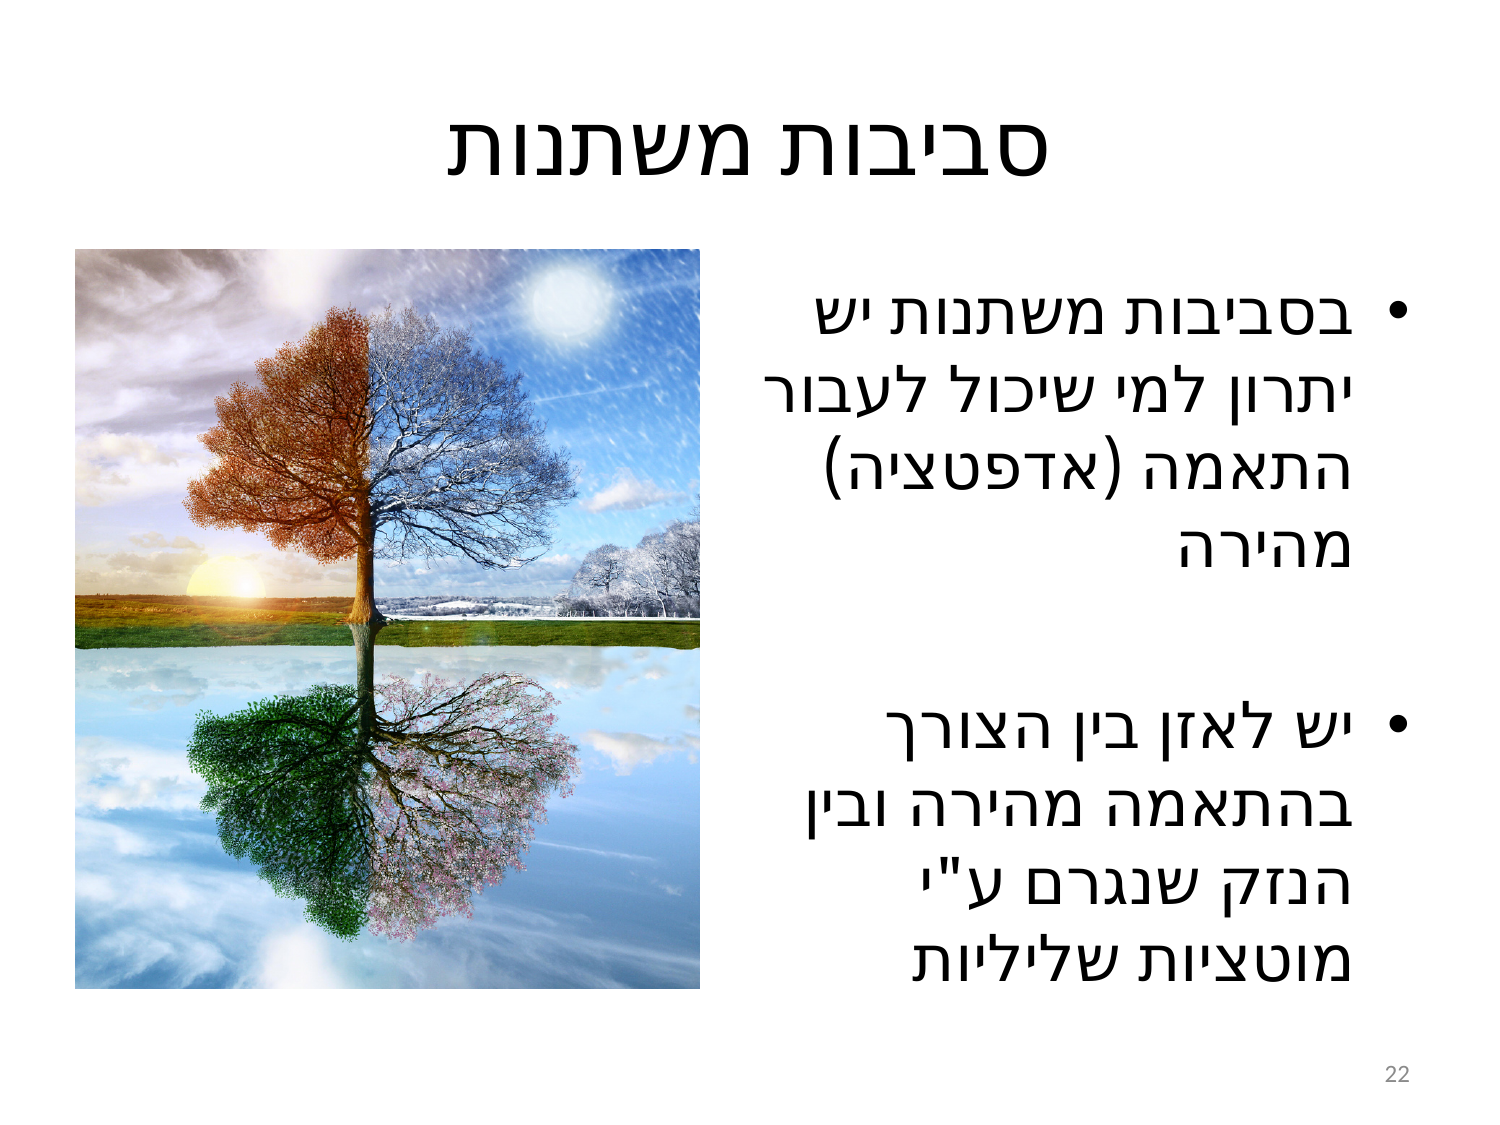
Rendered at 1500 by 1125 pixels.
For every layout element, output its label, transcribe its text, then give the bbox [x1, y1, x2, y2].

title סביבות משתנות [75, 45, 1425, 233]
picture [74, 249, 701, 990]
slide_number 22 [1074, 1042, 1425, 1103]
list בסביבות משתנות יש יתרון למי שיכול לעבור התאמה (אדפטציה) מהירה יש לאזן בין הצורך בהתאמה מהירה ובין הנזק שנגרם ע"י מוטציות שליליות [737, 262, 1425, 1005]
